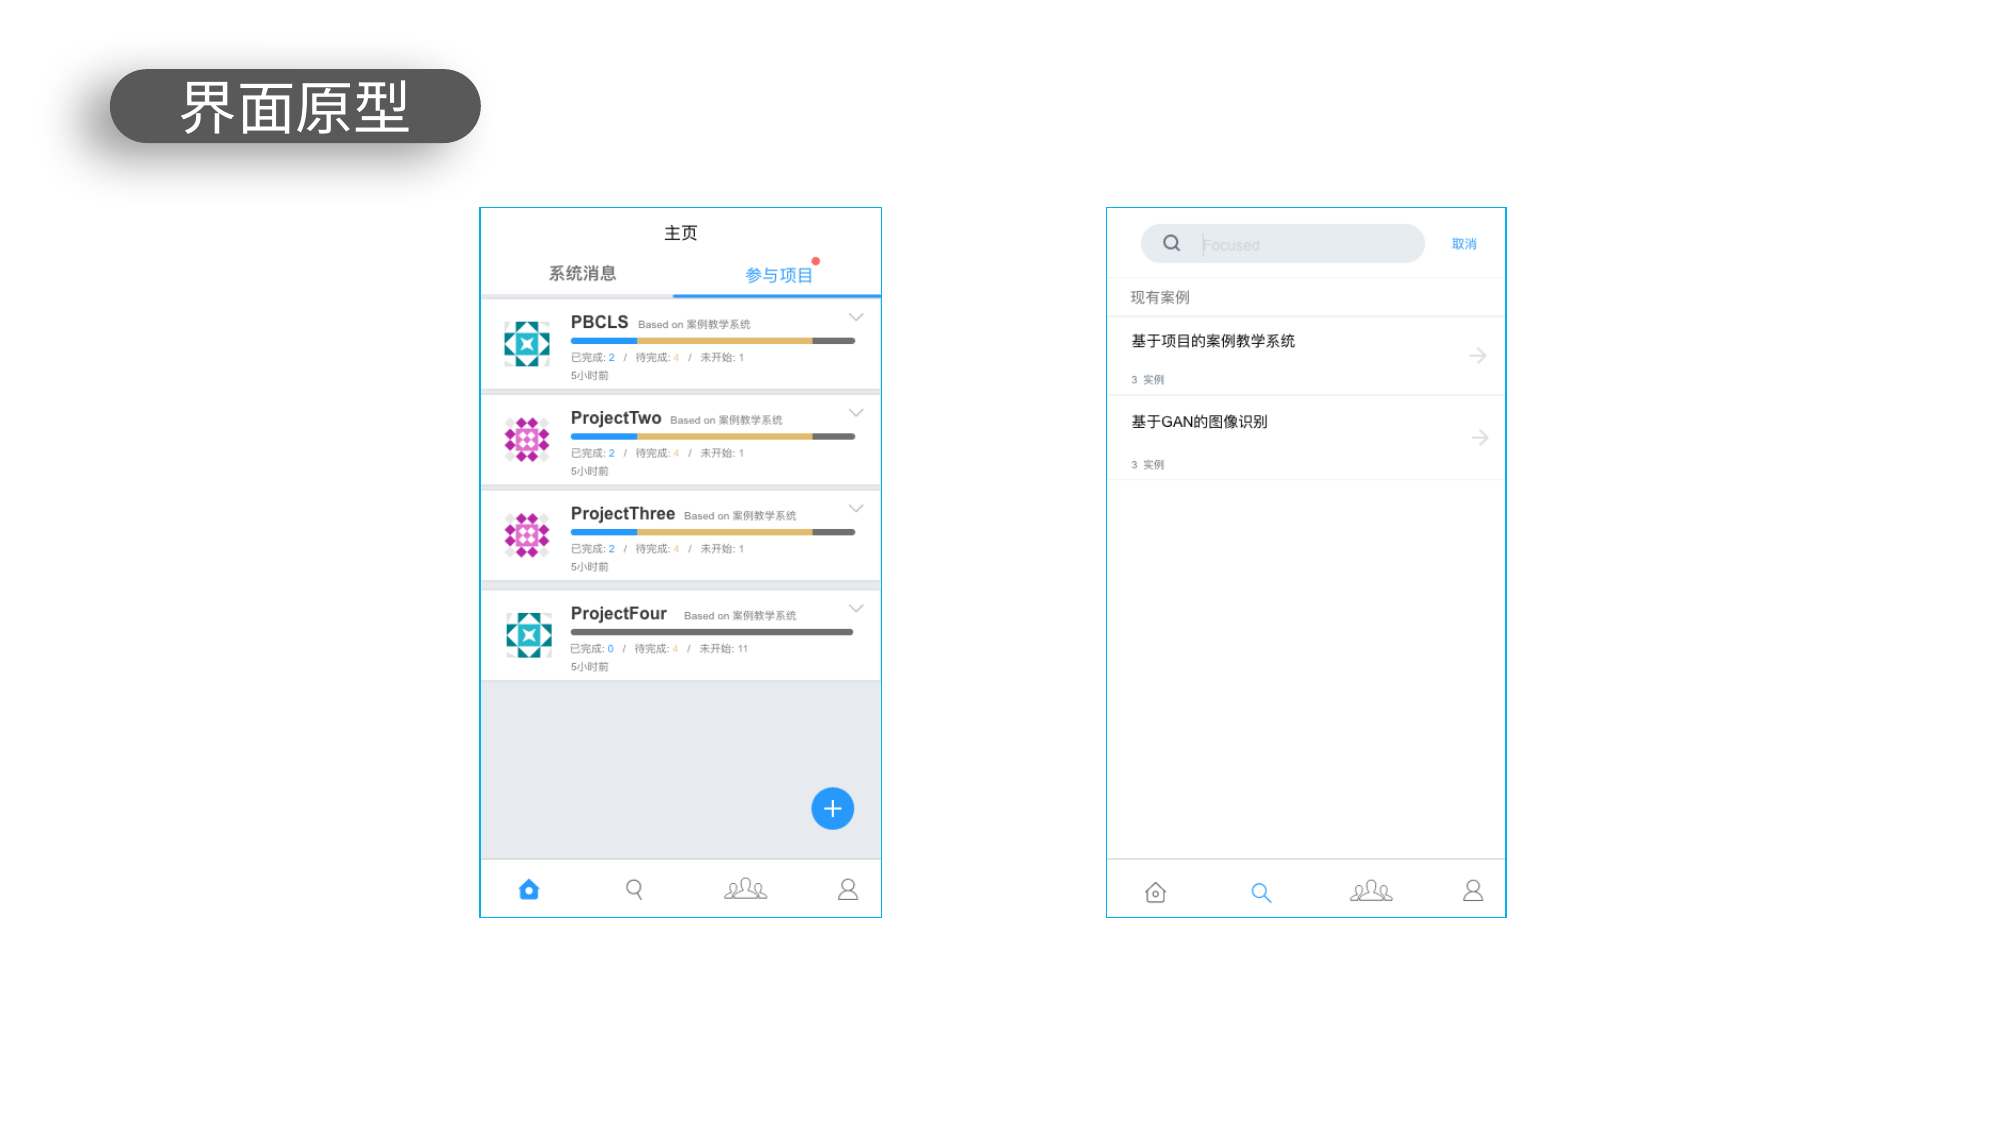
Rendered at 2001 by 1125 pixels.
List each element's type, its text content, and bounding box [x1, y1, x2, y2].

picture [1108, 209, 1504, 916]
picture [482, 209, 880, 916]
text_box 界面原型 [109, 69, 481, 144]
